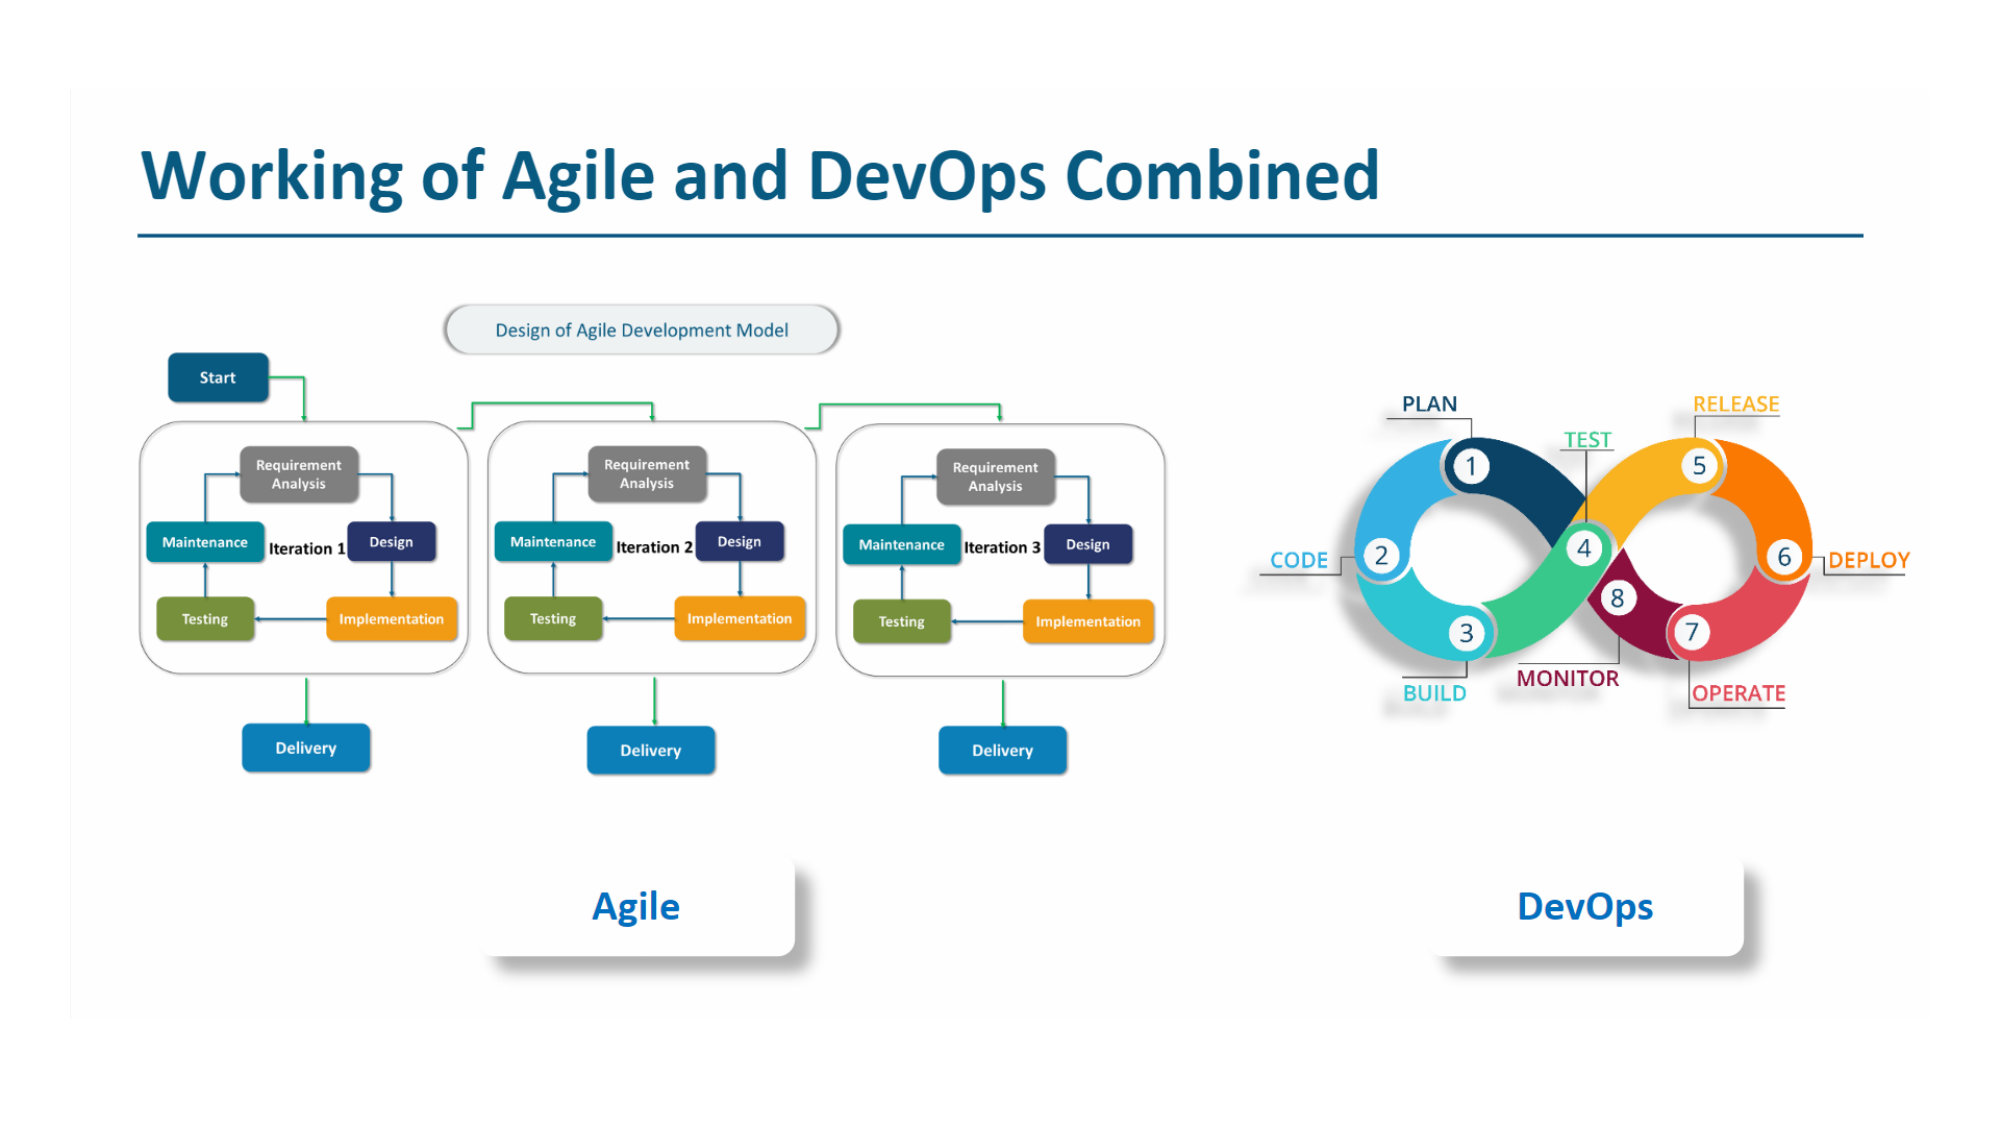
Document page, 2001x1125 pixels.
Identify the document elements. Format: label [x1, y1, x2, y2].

picture [70, 89, 1929, 1019]
